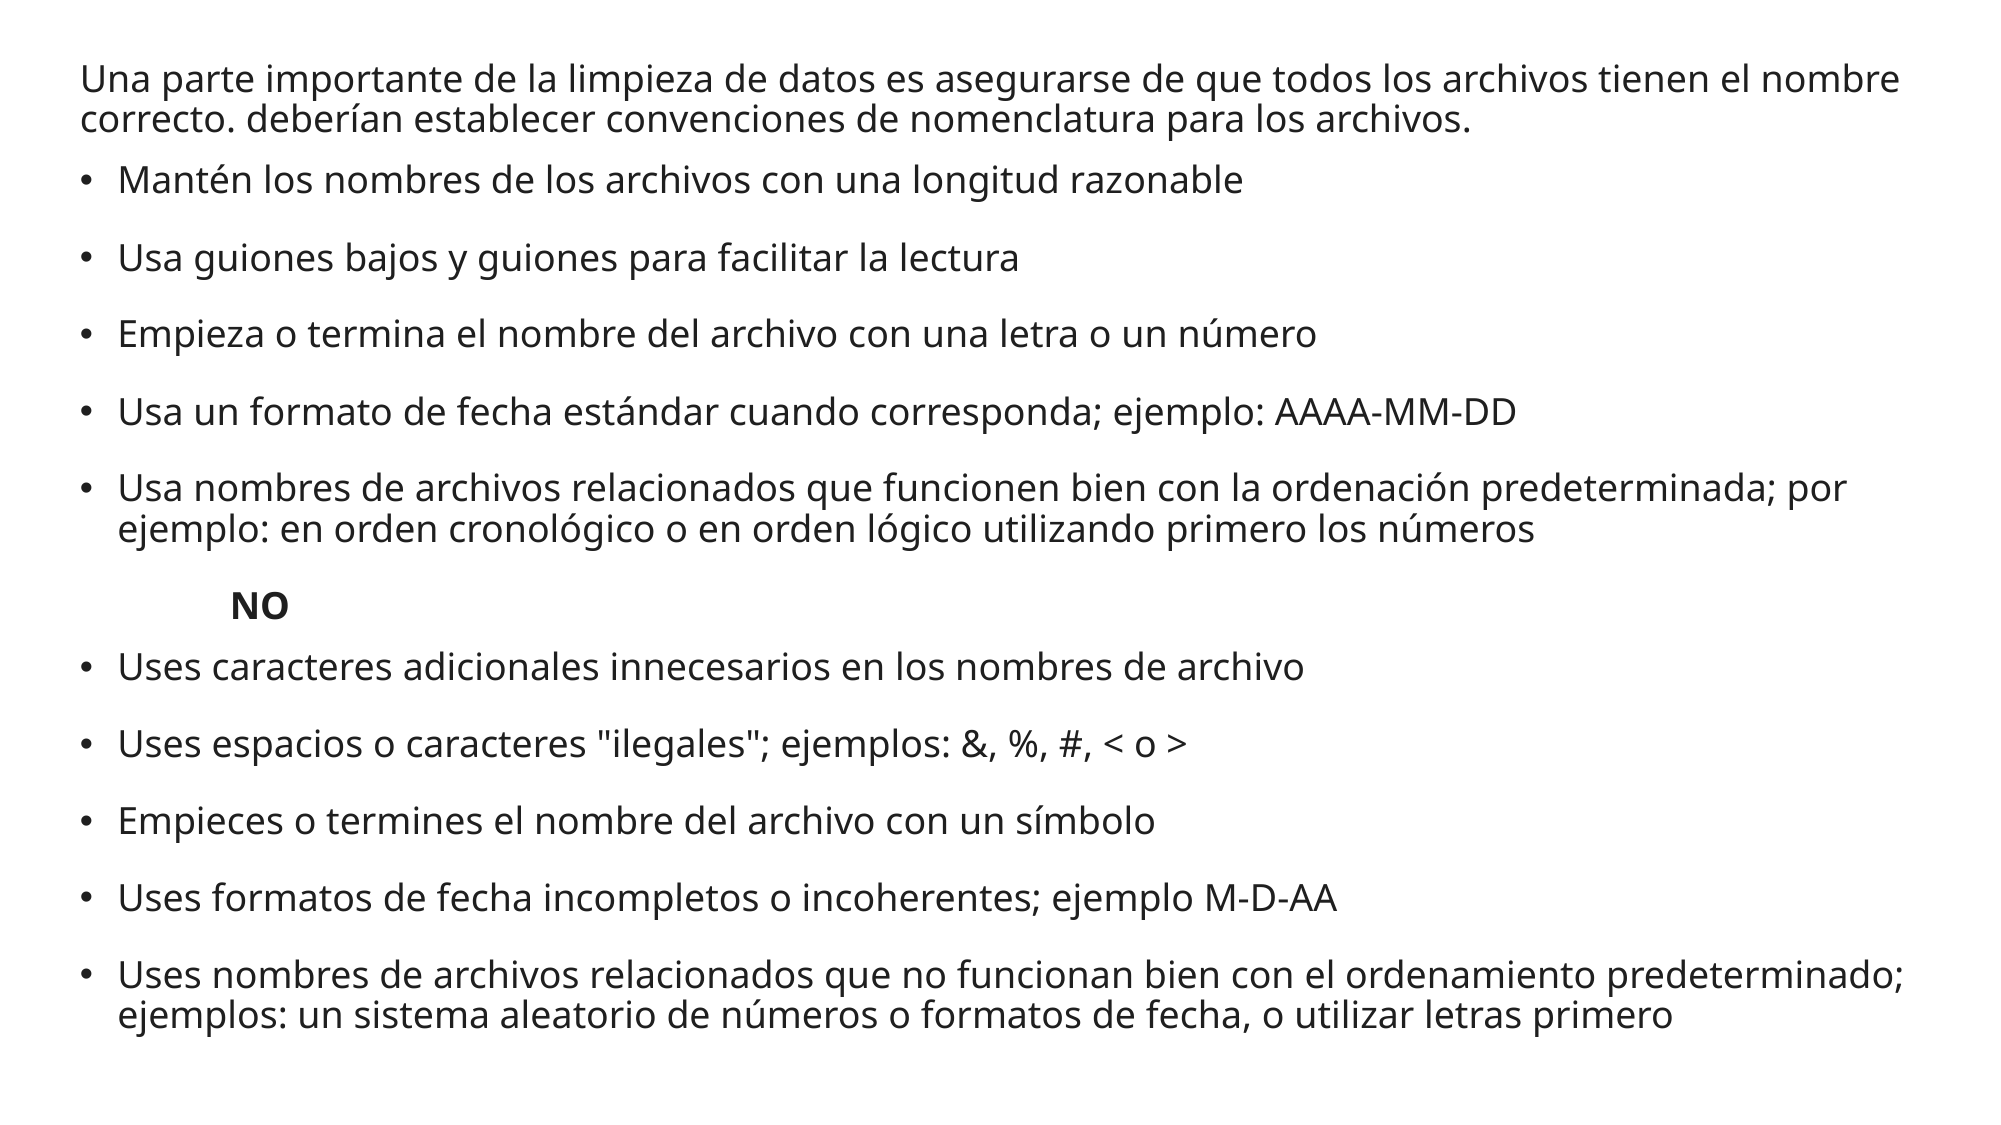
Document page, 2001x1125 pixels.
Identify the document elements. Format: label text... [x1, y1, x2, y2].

list Una parte importante de la limpieza de datos es asegurarse de que todos los archivos tienen el nombre correcto. deberían establecer convenciones de nomenclatura para los archivos. Mantén los nombres de los archivos con una longitud razonable Usa guiones bajos y guiones para facilitar la lectura Empieza o termina el nombre del archivo con una letra o un número Usa un formato de fecha estándar cuando corresponda; ejemplo: AAAA-MM-DD Usa nombres de archivos relacionados que funcionen bien con la ordenación predeterminada; por ejemplo: en orden cronológico o en orden lógico utilizando primero los números NO Uses caracteres adicionales innecesarios en los nombres de archivo Uses espacios o caracteres "ilegales"; ejemplos: &, %, #, < o > Empieces o termines el nombre del archivo con un símbolo Uses formatos de fecha incompletos o incoherentes; ejemplo M-D-AA Uses nombres de archivos relacionados que no funcionan bien con el ordenamiento predeterminado; ejemplos: un sistema aleatorio de números o formatos de fecha, o utilizar letras primero [64, 52, 1944, 1046]
